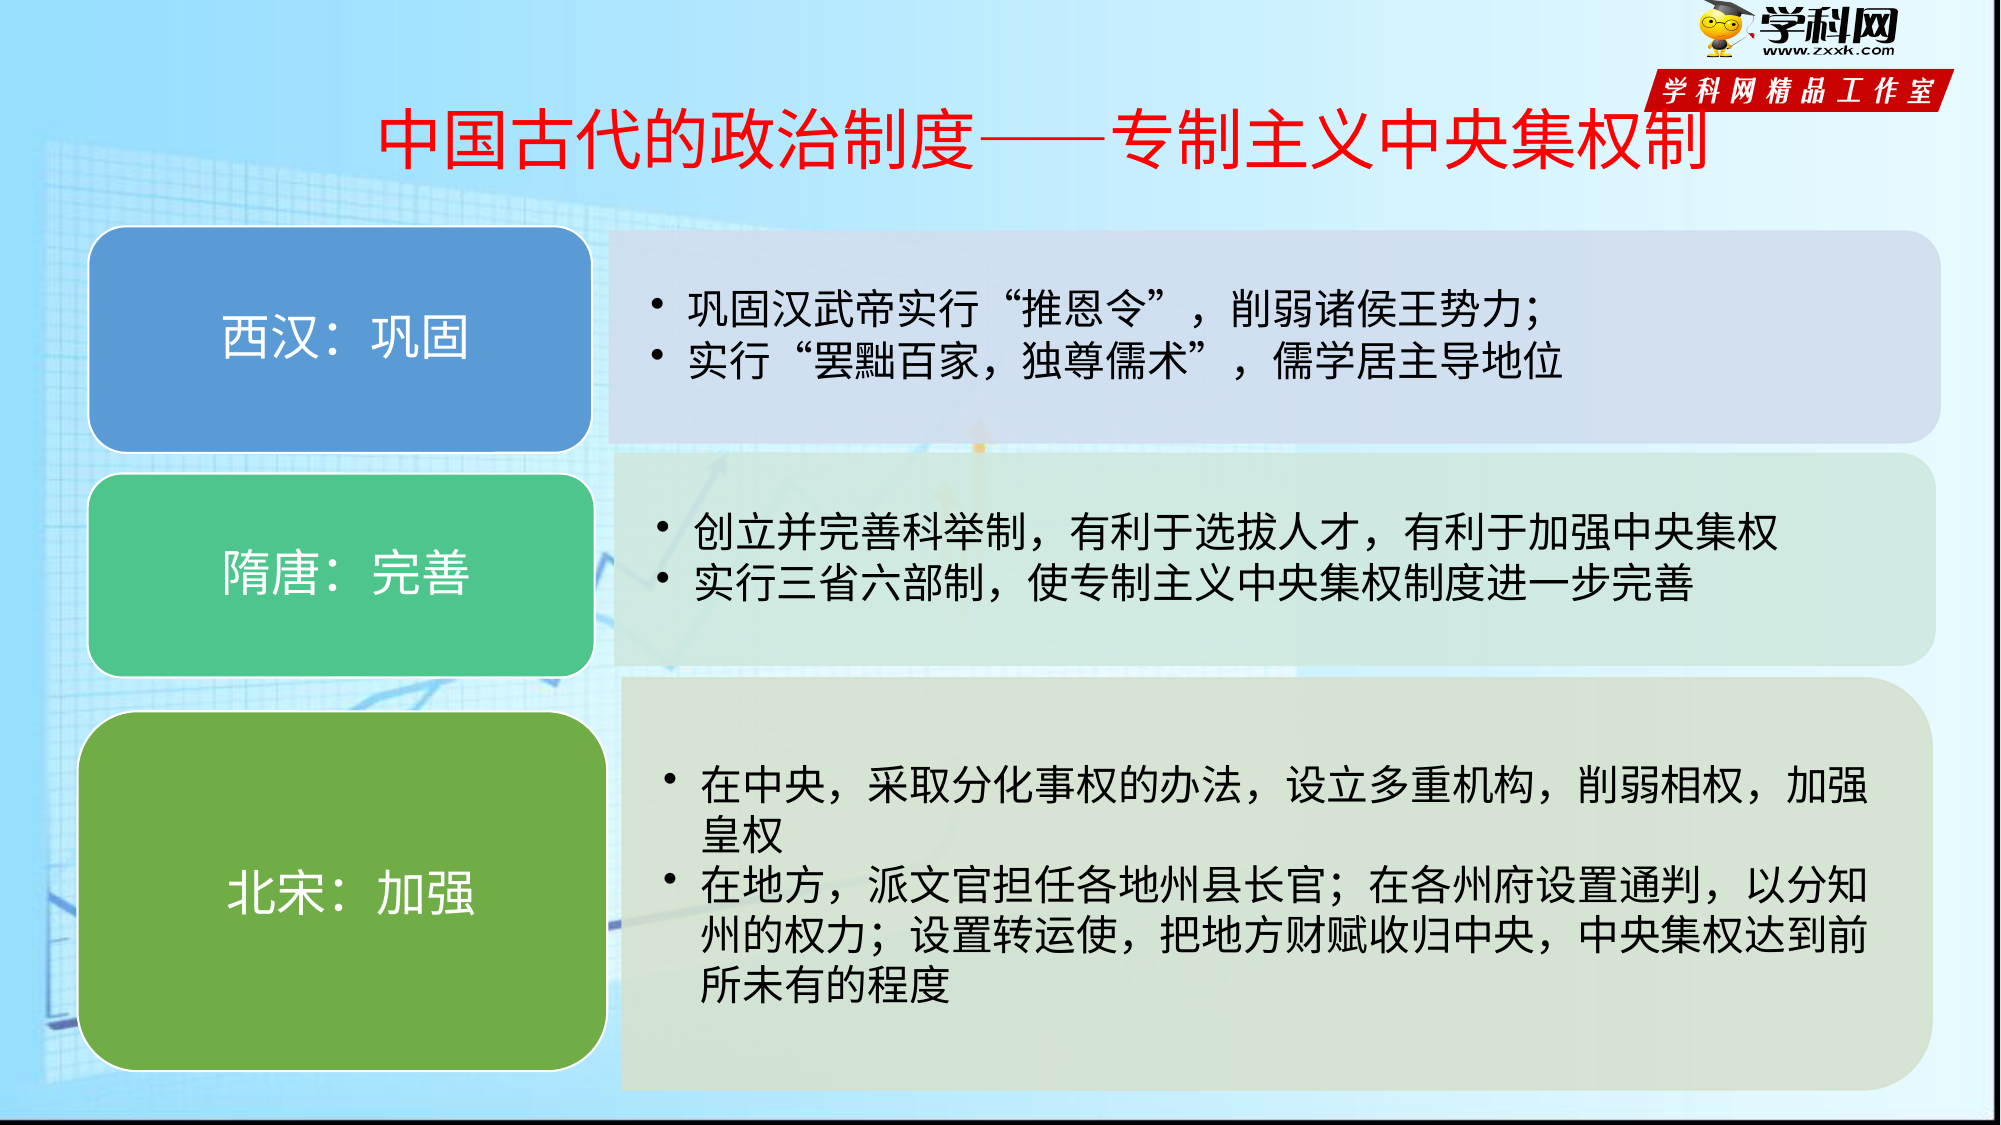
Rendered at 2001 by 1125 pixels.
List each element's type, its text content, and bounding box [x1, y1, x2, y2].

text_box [70, 213, 1946, 1090]
text_box 中国古代的政治制度——专制主义中央集权制 [360, 90, 1756, 186]
picture [0, 0, 2001, 1125]
